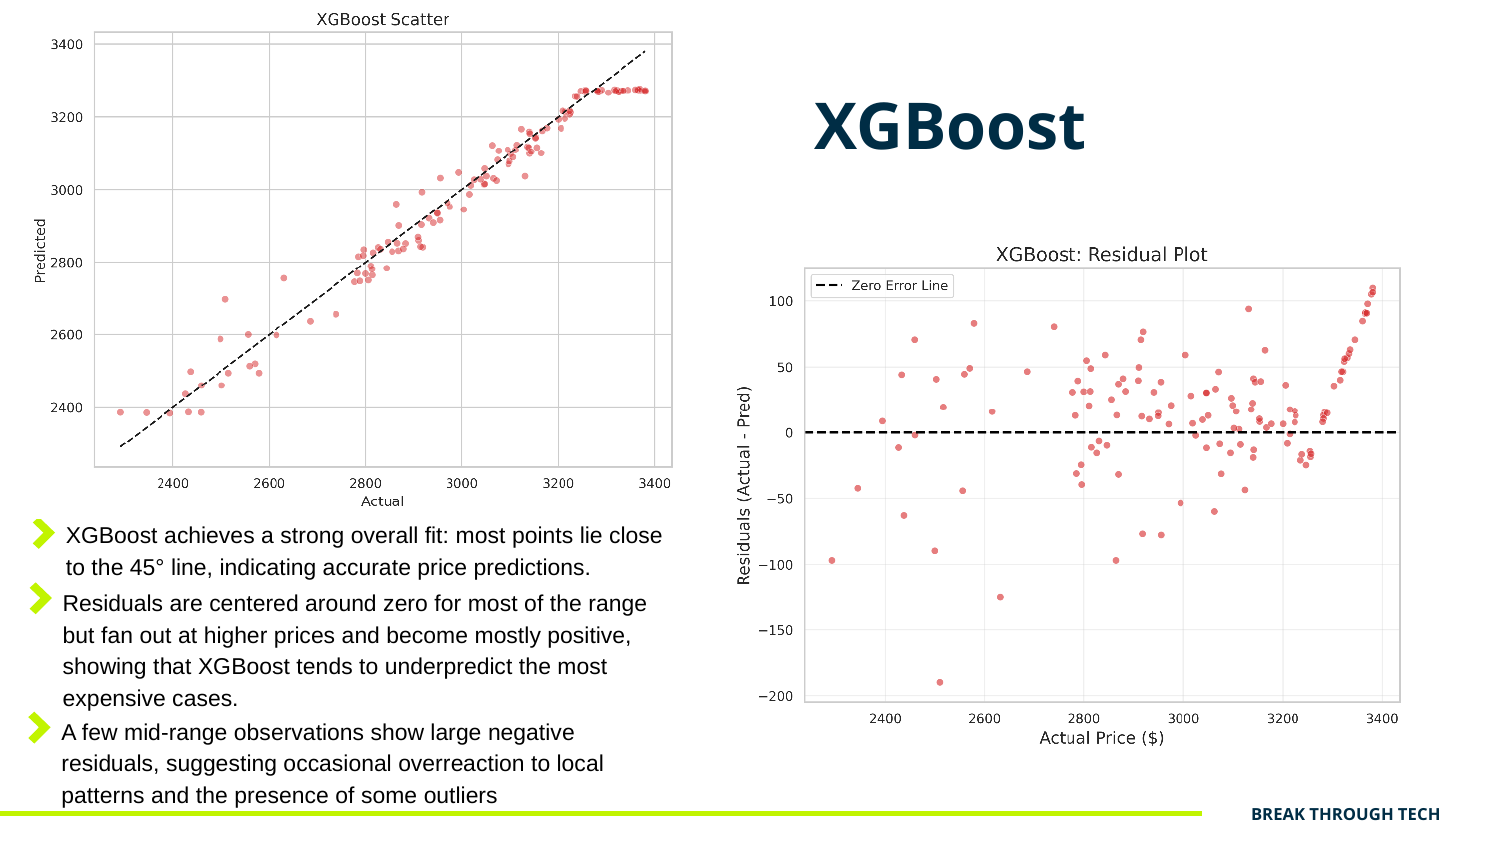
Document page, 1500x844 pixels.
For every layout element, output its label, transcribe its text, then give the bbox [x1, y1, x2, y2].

text_box XGBoost achieves a strong overall fit: most points lie close to the 45° line, indicating accurate price predictions. [50, 501, 697, 599]
text_box [32, 528, 50, 549]
picture [32, 5, 679, 520]
text_box A few mid-range observations show large negative residuals, suggesting occasional overreaction to local patterns and the presence of some outliers [46, 698, 693, 795]
text_box Residuals are centered around zero for most of the range but fan out at higher prices and become mostly positive, showing that XGBoost tends to underpredict the most expensive cases. [47, 569, 694, 667]
text_box [29, 582, 47, 615]
text_box XGBoost [799, 69, 1407, 178]
text_box [28, 711, 46, 744]
picture [733, 238, 1408, 754]
